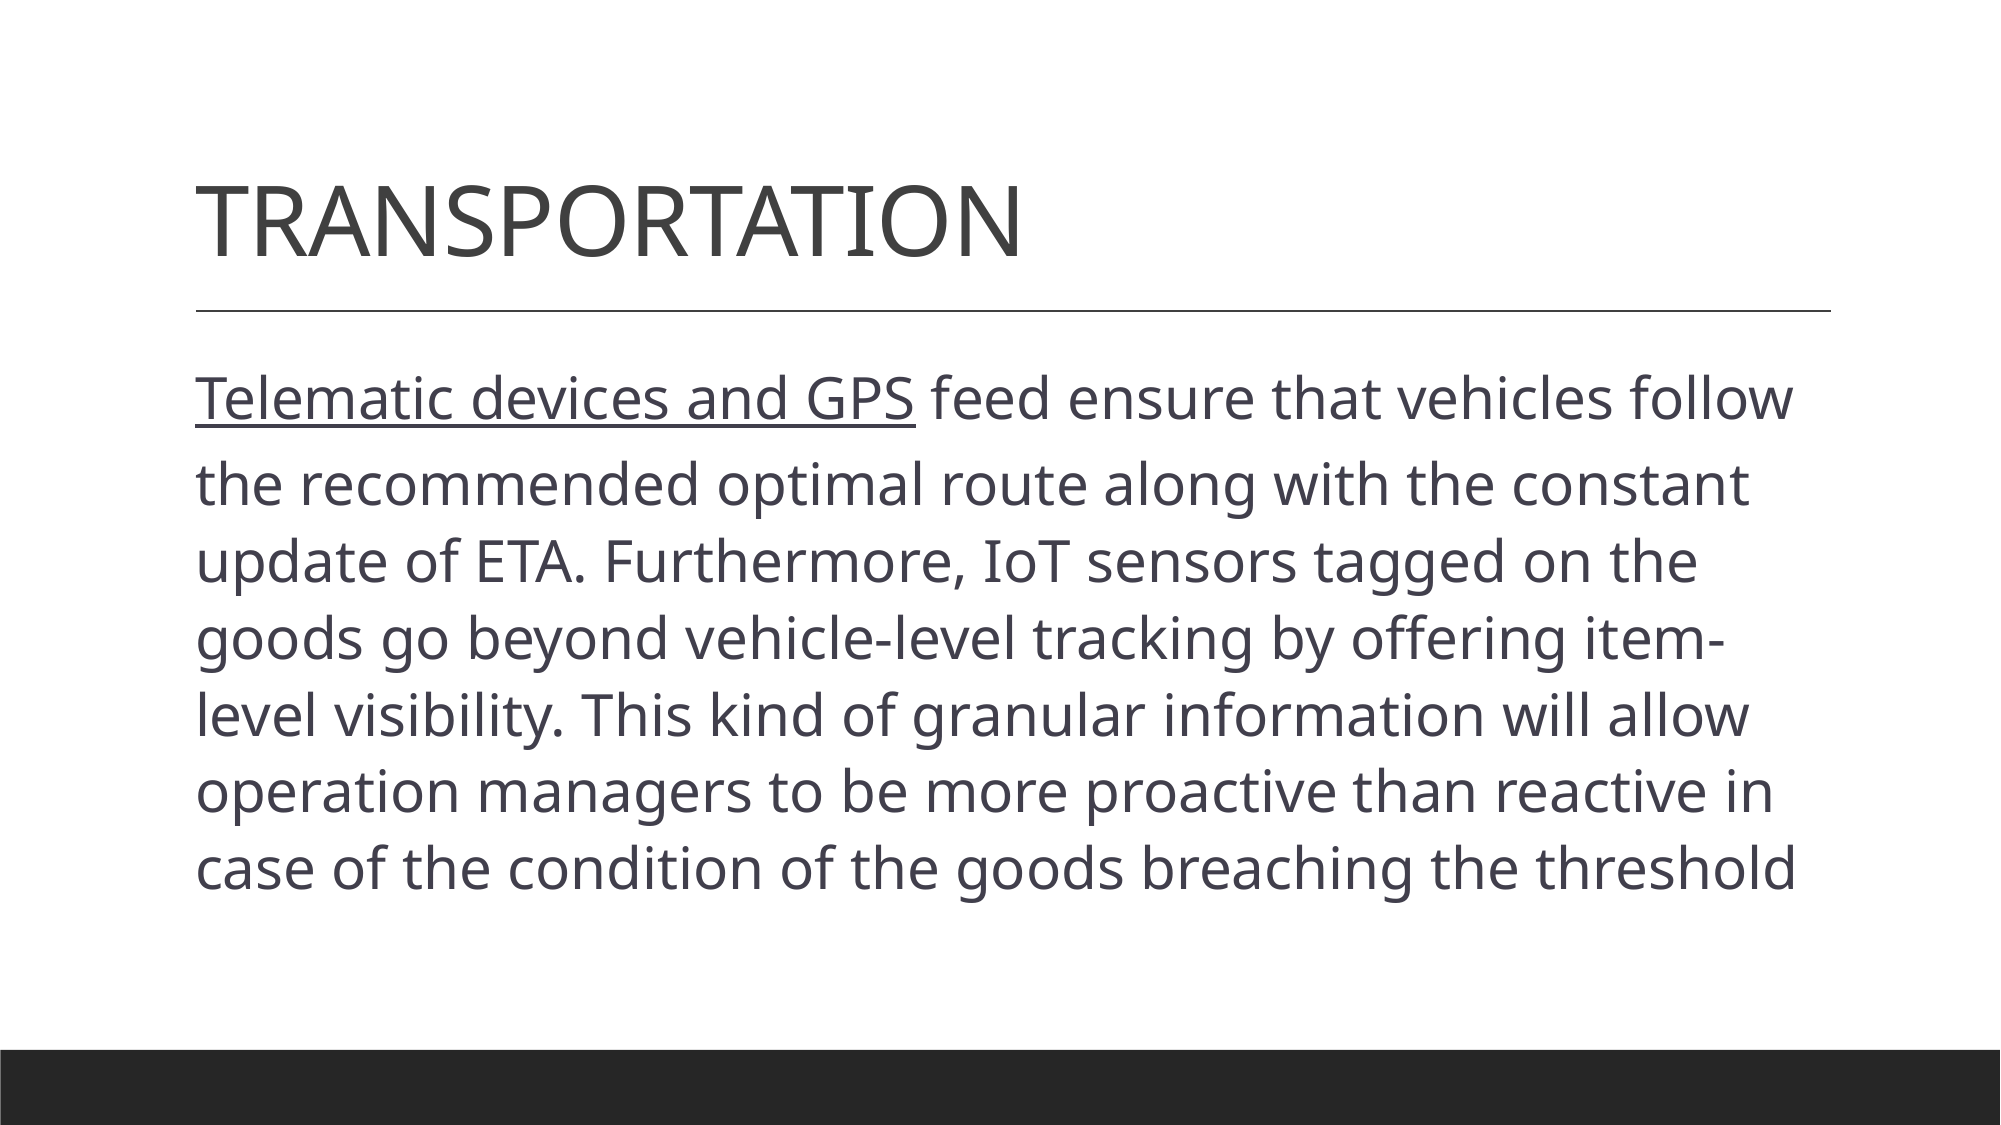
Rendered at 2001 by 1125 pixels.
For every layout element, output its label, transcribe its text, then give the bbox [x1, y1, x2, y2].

title TRANSPORTATION [180, 47, 1830, 285]
list Telematic devices and GPS feed ensure that vehicles follow the recommended optimal route along with the constant update of ETA. Furthermore, IoT sensors tagged on the goods go beyond vehicle-level tracking by offering item-level visibility. This kind of granular information will allow operation managers to be more proactive than reactive in case of the condition of the goods breaching the threshold [180, 345, 1830, 963]
